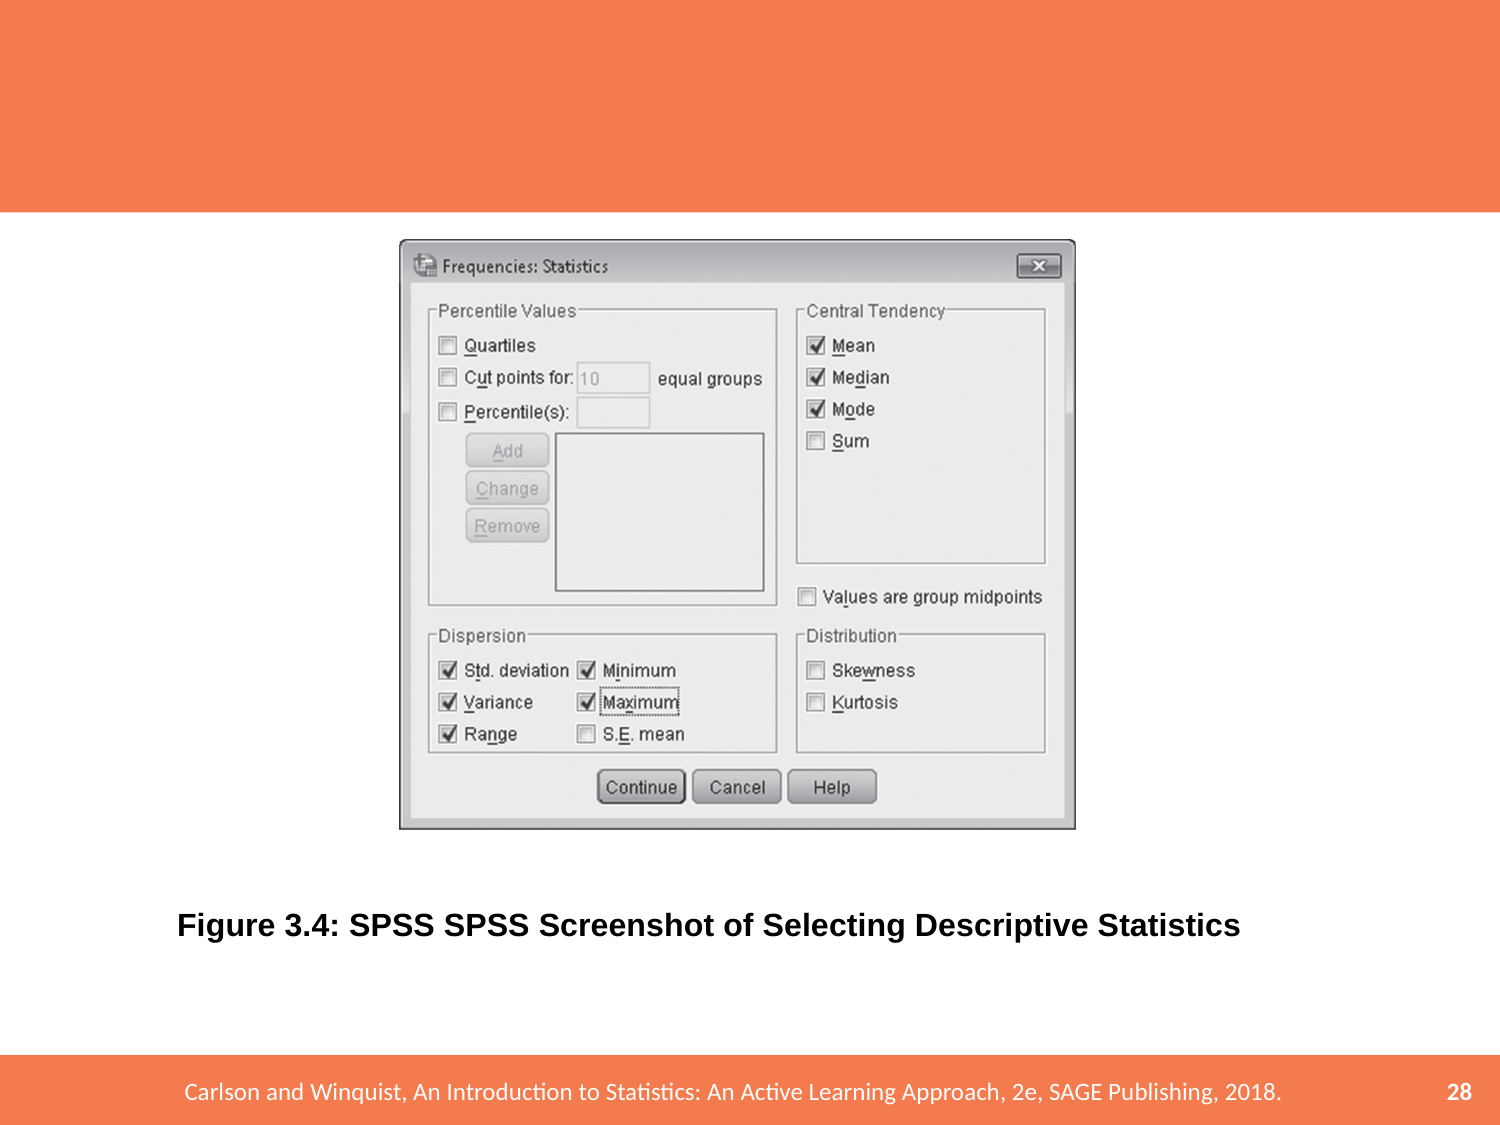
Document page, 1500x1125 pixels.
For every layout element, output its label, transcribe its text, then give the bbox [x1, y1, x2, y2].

picture [399, 239, 1076, 830]
footer Carlson and Winquist, An Introduction to Statistics: An Active Learning Approach, 2e, SAGE Publishing, 2018. [150, 1060, 1325, 1121]
slide_number 28 [1387, 1060, 1488, 1120]
title Figure 3.4: SPSS SPSS Screenshot of Selecting Descriptive Statistics [91, 875, 1330, 950]
